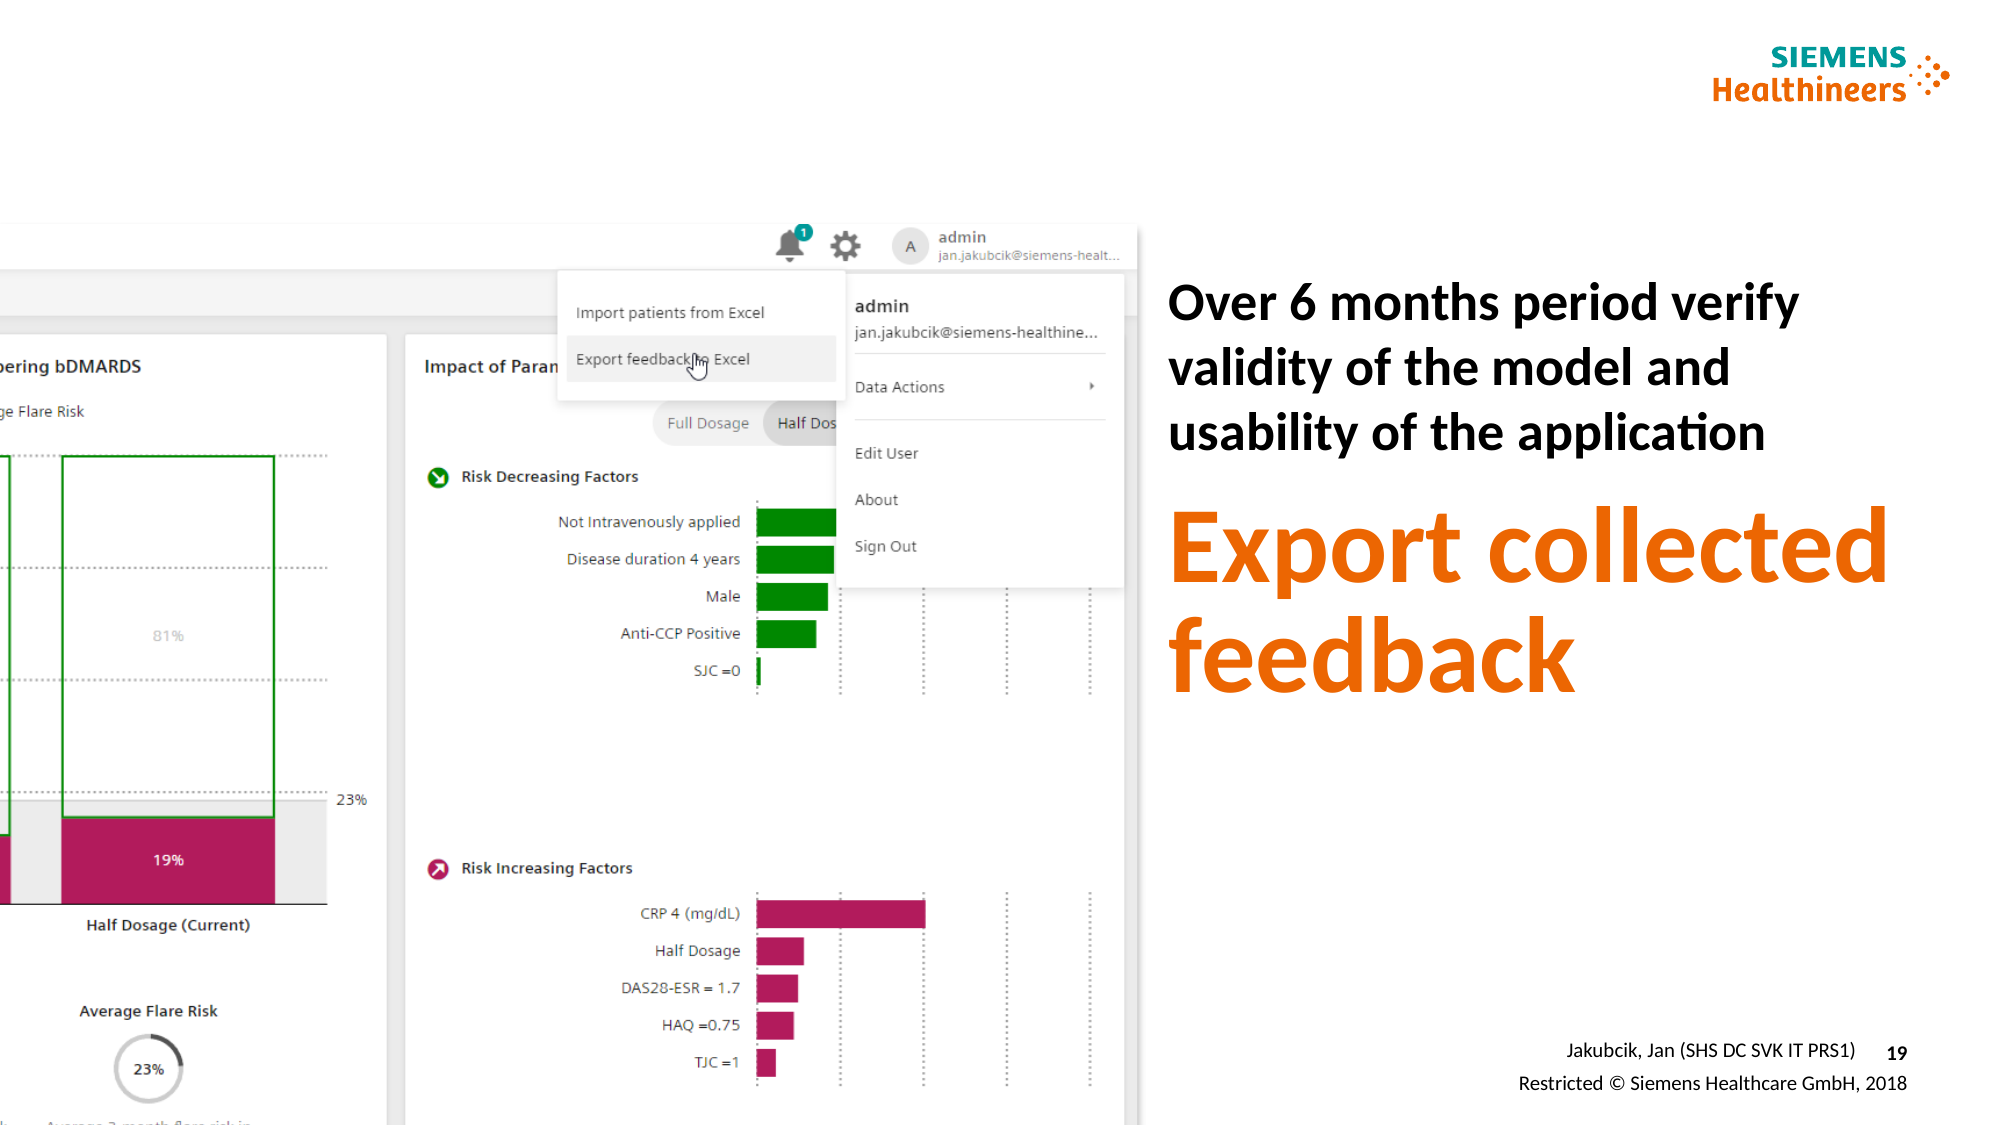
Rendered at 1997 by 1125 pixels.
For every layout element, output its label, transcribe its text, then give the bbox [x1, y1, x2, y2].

subtitle Export collected feedback [1168, 493, 1908, 767]
footer Jakubcik, Jan (SHS DC SVK IT PRS1) [1321, 1040, 1856, 1064]
title Over 6 months period verify validity of the model and usability of the application [1168, 266, 1908, 468]
picture [0, 0, 1138, 1125]
